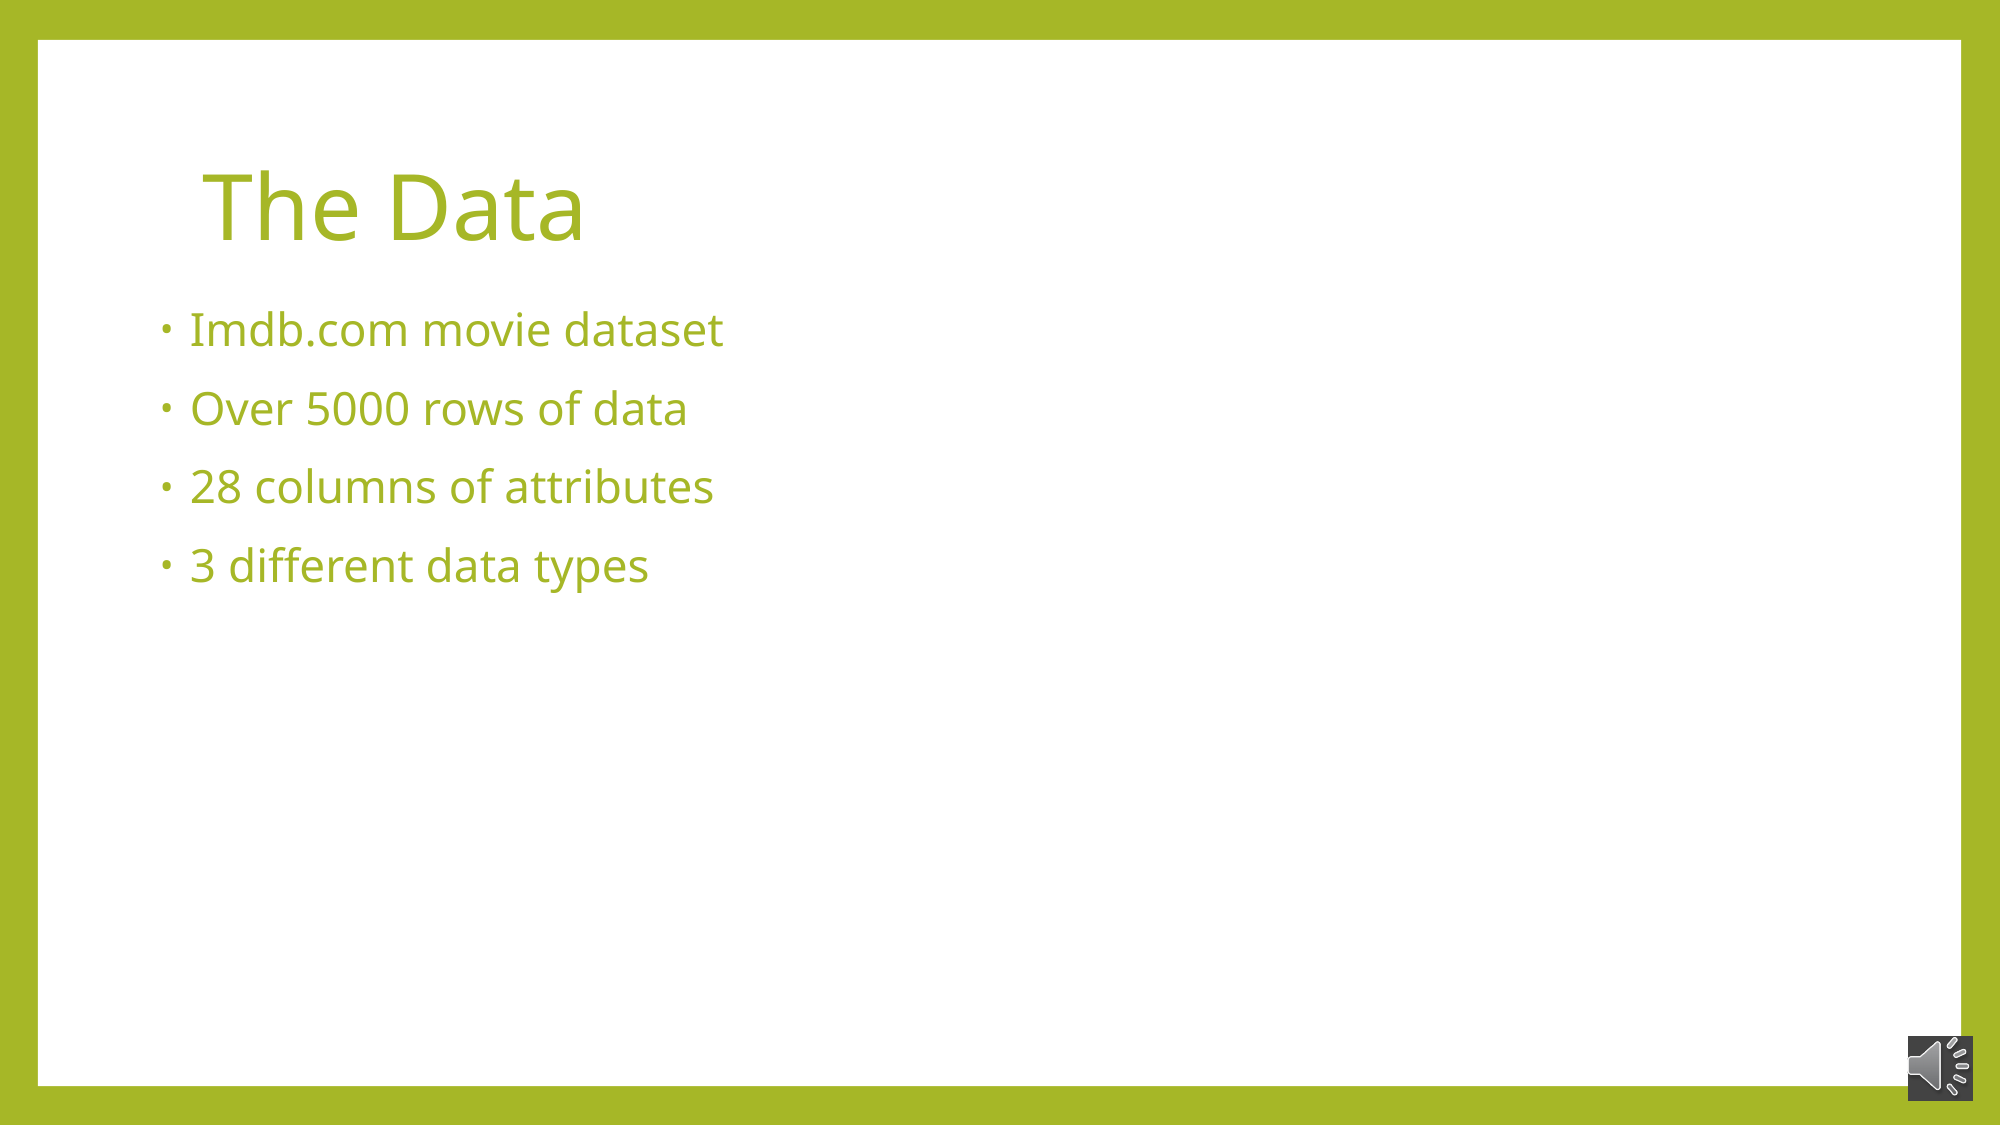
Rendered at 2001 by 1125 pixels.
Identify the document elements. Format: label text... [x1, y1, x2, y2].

list Imdb.com movie dataset Over 5000 rows of data 28 columns of attributes 3 different data types [137, 299, 846, 689]
picture [1907, 1033, 1976, 1101]
title The Data [187, 99, 1808, 323]
